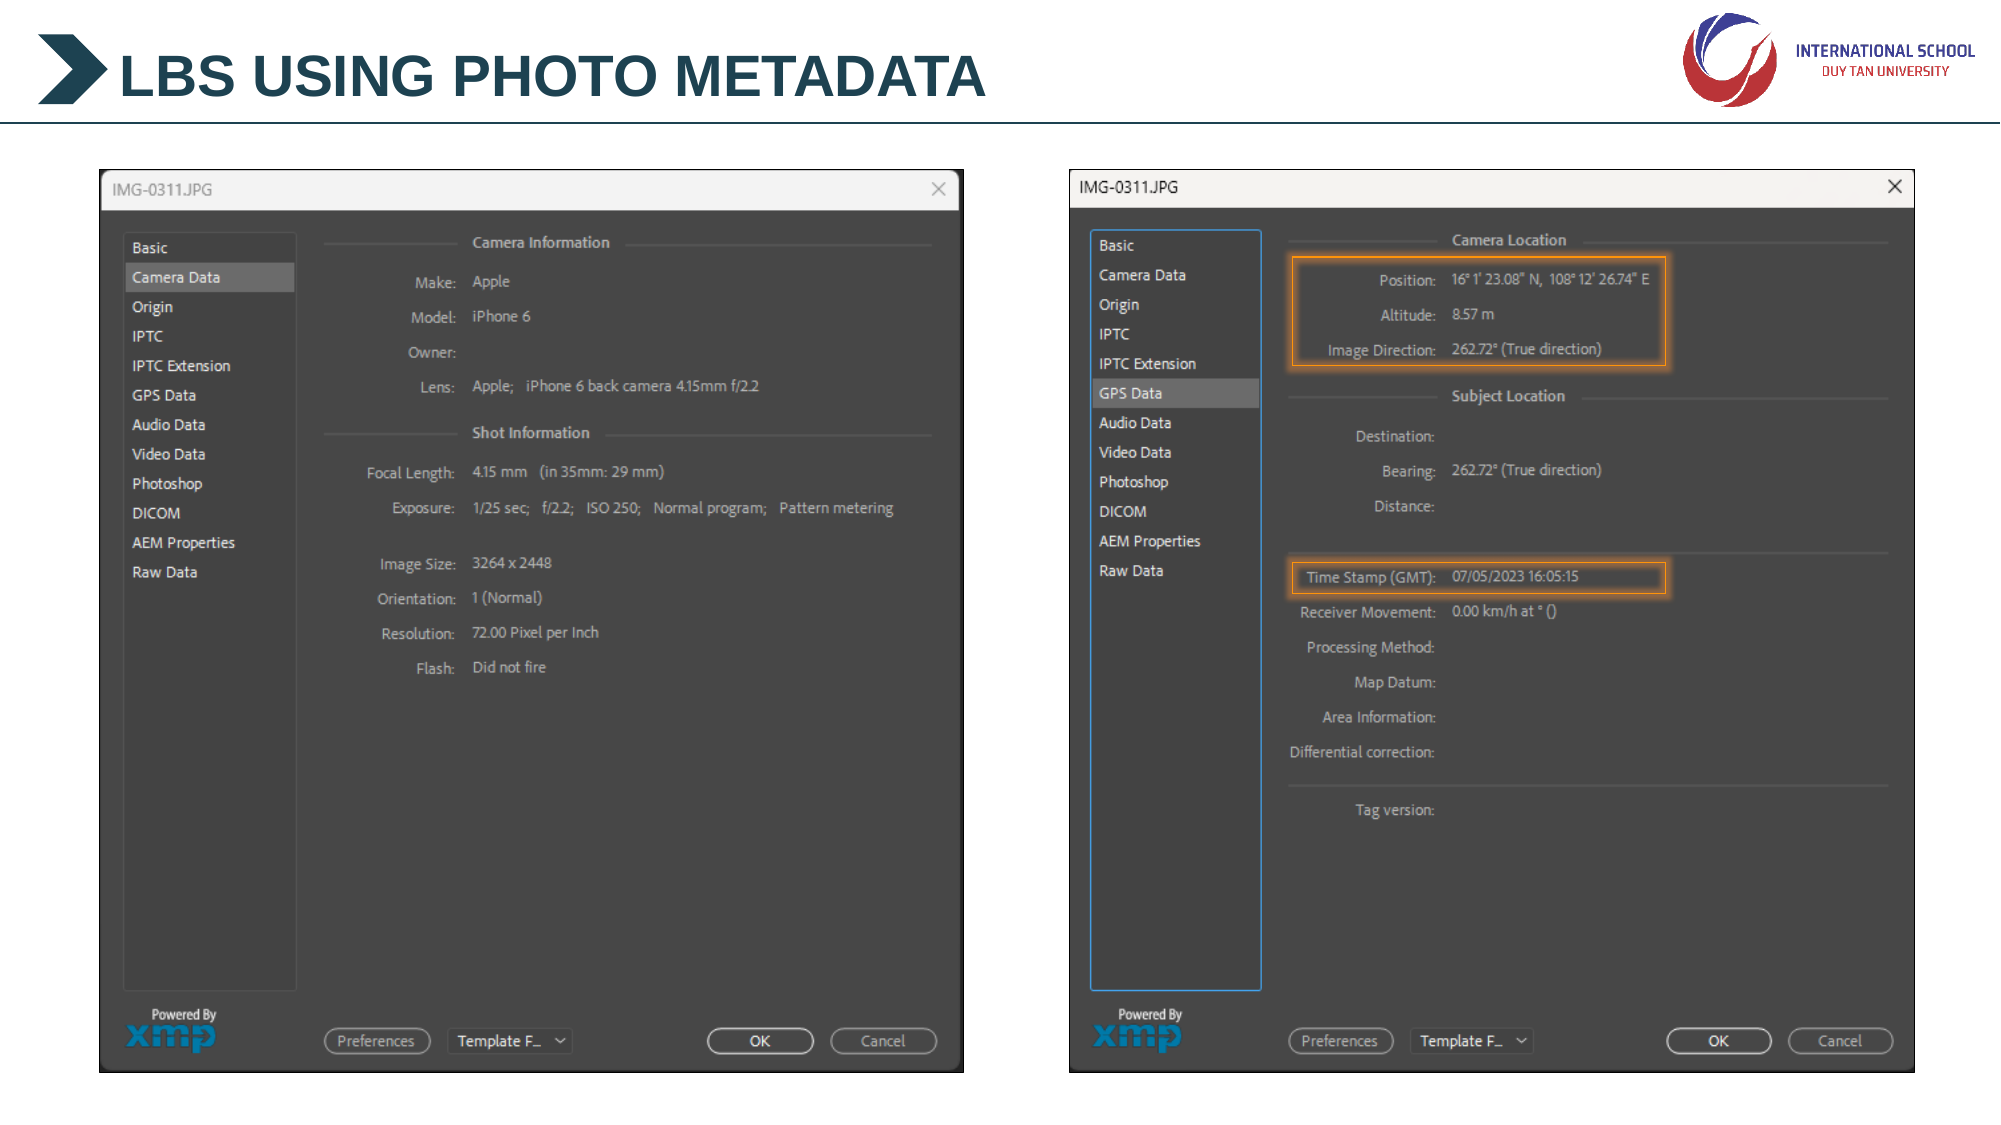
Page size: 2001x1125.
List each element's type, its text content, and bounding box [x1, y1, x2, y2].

picture [99, 169, 963, 1072]
text_box LBS USING PHOTO METADATA [104, 30, 1003, 115]
picture [1683, 13, 1975, 107]
picture [1069, 169, 1915, 1072]
